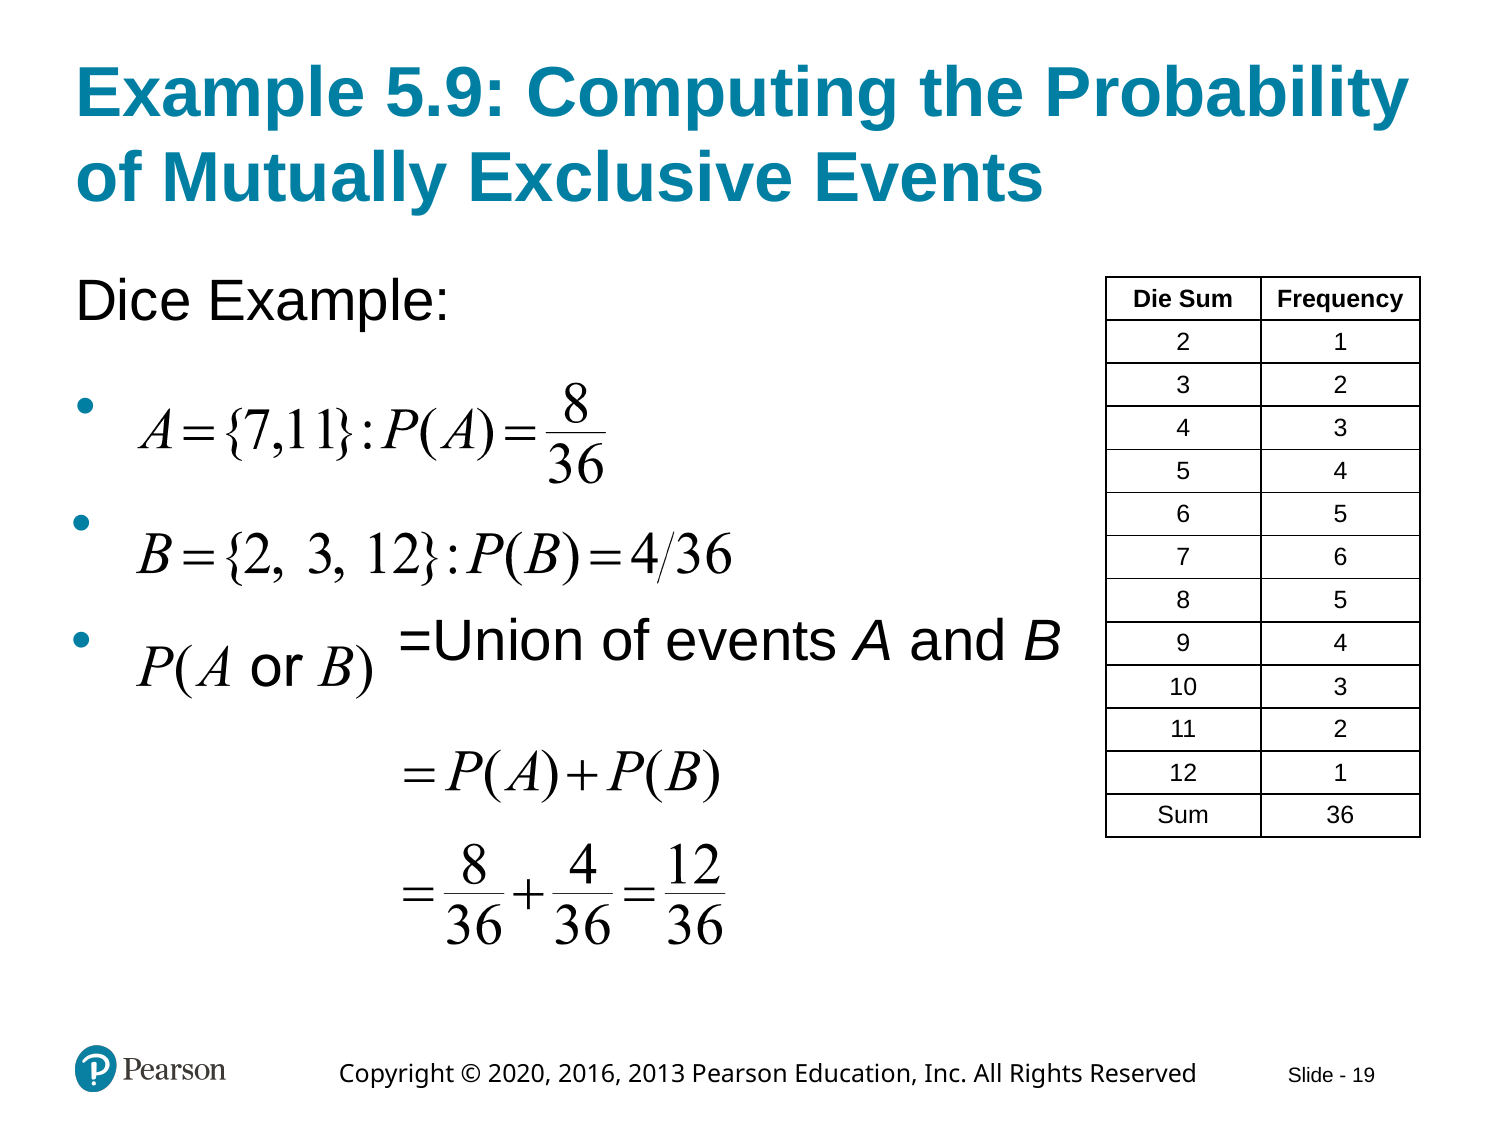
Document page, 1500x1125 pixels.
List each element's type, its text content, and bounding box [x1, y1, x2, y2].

list Dice Example: [75, 262, 470, 344]
picture [132, 526, 735, 592]
table_cell 3 [1107, 364, 1260, 405]
table_cell 9 [1107, 623, 1260, 664]
table_cell 1 [1262, 321, 1419, 362]
table_cell 3 [1262, 407, 1419, 449]
table_header Frequency [1262, 278, 1419, 319]
table_cell 7 [1107, 536, 1260, 578]
table_cell 1 [1262, 752, 1419, 793]
table_cell 11 [1107, 709, 1260, 750]
list [75, 370, 119, 471]
picture [132, 377, 610, 488]
table_cell 4 [1262, 623, 1419, 664]
table_cell 6 [1107, 493, 1260, 535]
table_cell 5 [1262, 579, 1419, 621]
table_cell 10 [1107, 666, 1260, 707]
table_cell 8 [1107, 579, 1260, 621]
list [71, 604, 119, 705]
picture [132, 639, 377, 705]
table_cell 2 [1262, 364, 1419, 405]
list [71, 487, 116, 588]
table_cell 6 [1262, 536, 1419, 578]
table_cell 4 [1107, 407, 1260, 449]
table_cell 3 [1262, 666, 1419, 707]
picture [400, 744, 724, 810]
picture [101, 1045, 226, 1092]
table_cell Sum [1107, 795, 1260, 836]
picture [75, 1078, 86, 1092]
picture [75, 1045, 90, 1061]
table_cell 12 [1107, 752, 1260, 793]
table_header Die Sum [1107, 278, 1260, 319]
picture [399, 837, 730, 949]
list =Union of events A and B [390, 602, 1092, 716]
table_cell 5 [1262, 493, 1419, 535]
table_cell 36 [1262, 795, 1419, 836]
table_cell 4 [1262, 450, 1419, 492]
table_cell 5 [1107, 450, 1260, 492]
table_cell 2 [1262, 709, 1419, 750]
table_cell 2 [1107, 321, 1260, 362]
picture [83, 1054, 109, 1079]
title Example 5.9: Computing the Probability of Mutually Exclusive Events [75, 35, 1425, 216]
